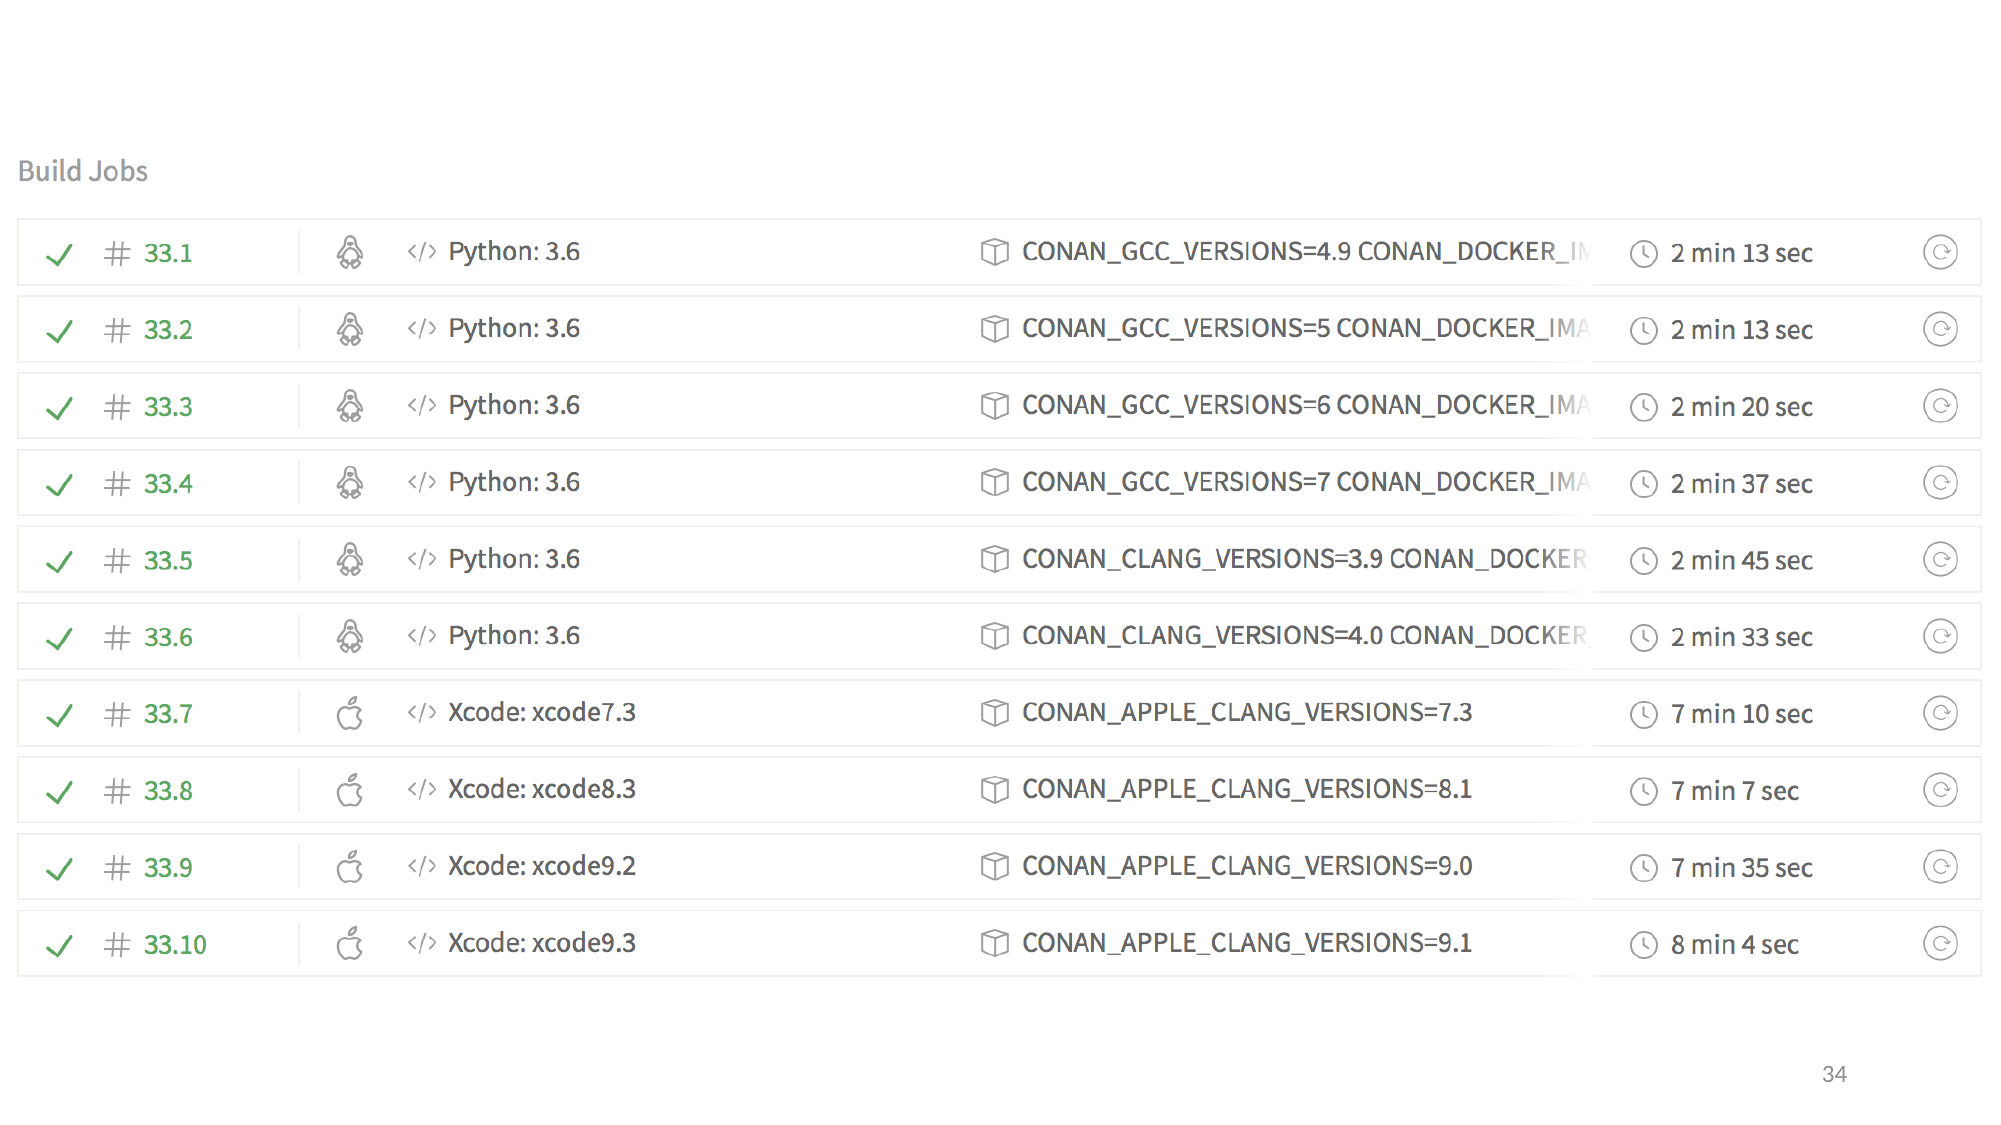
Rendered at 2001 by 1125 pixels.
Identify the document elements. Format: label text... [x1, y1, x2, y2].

picture [0, 126, 2000, 999]
slide_number 34 [1412, 1042, 1863, 1103]
